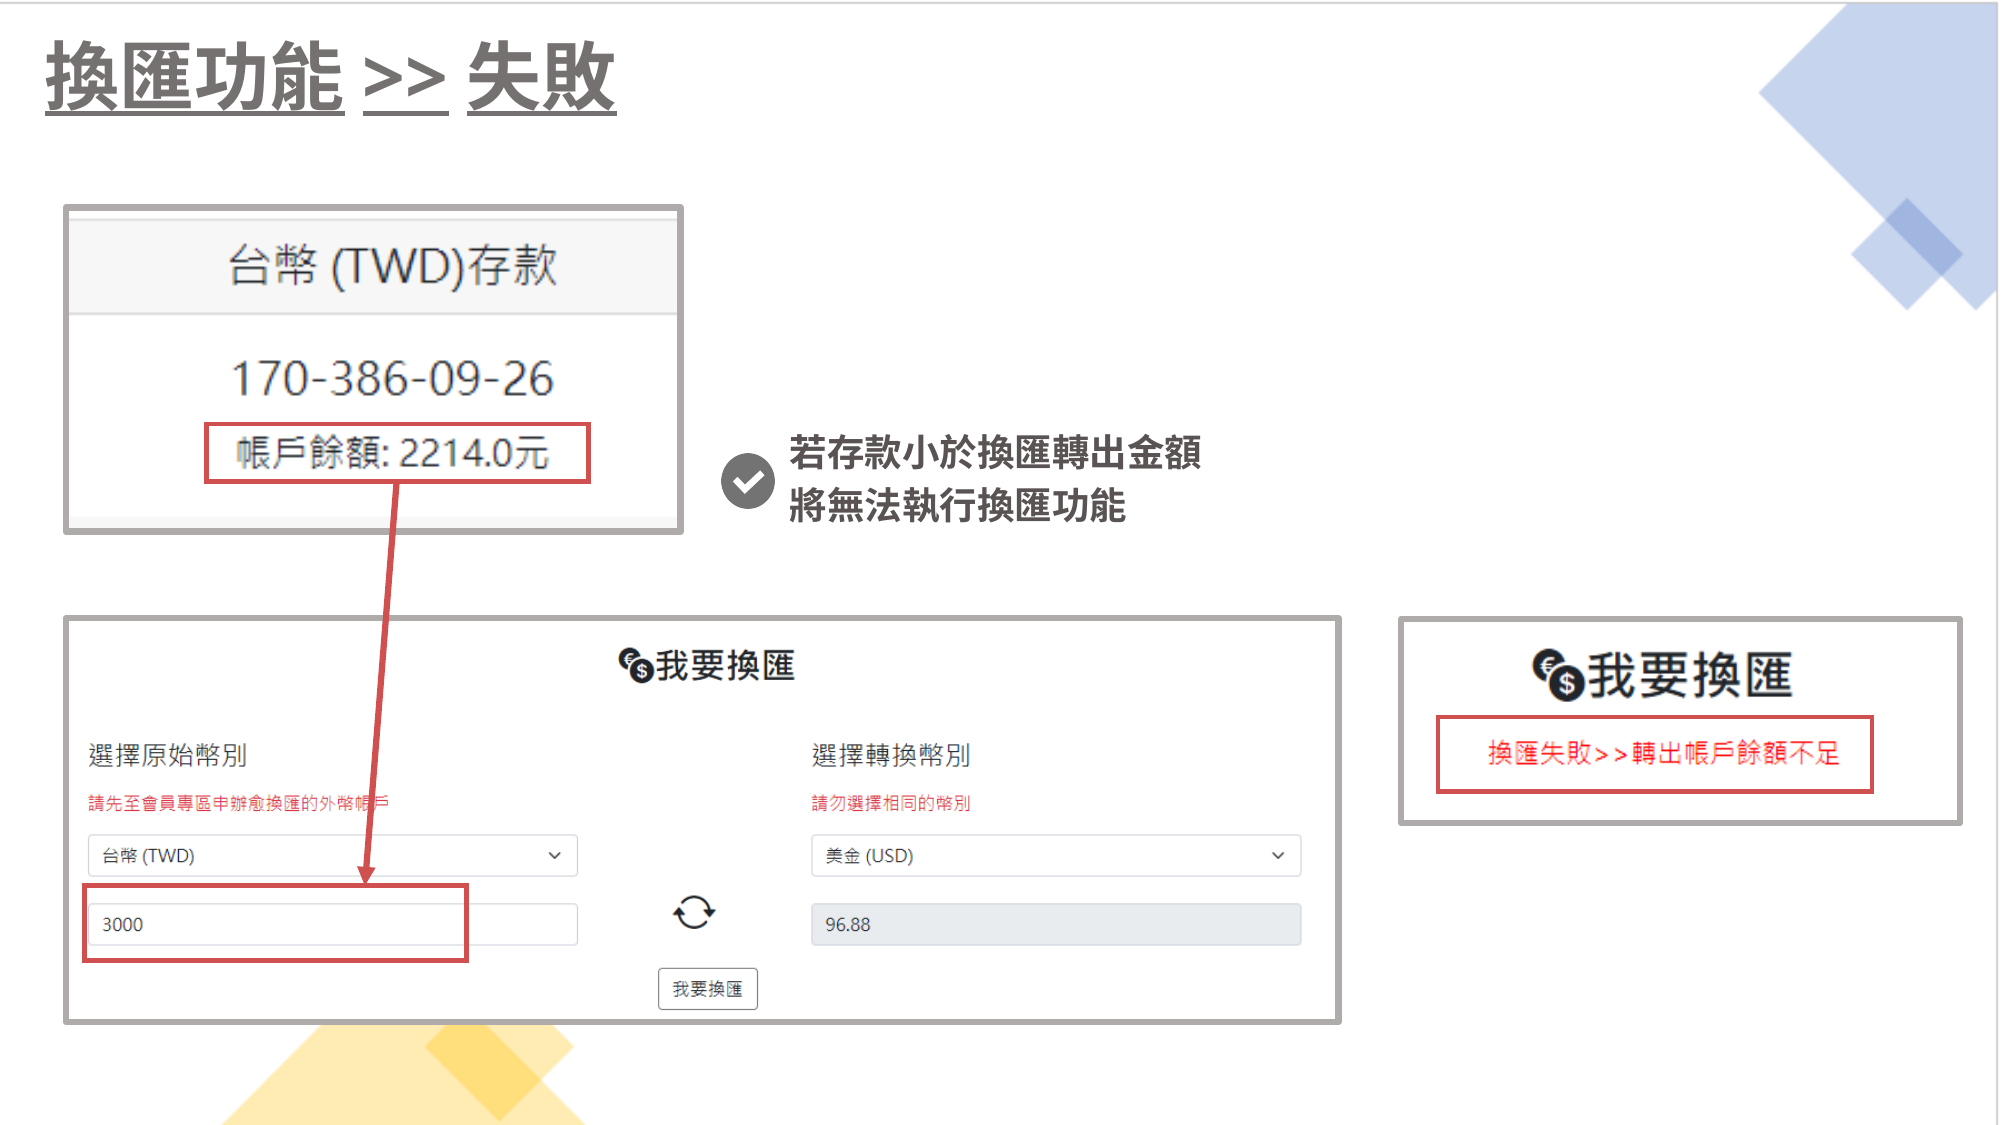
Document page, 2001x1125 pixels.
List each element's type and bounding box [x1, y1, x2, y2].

picture [0, 0, 2000, 1125]
text_box [364, 481, 397, 886]
text_box [721, 399, 1635, 563]
